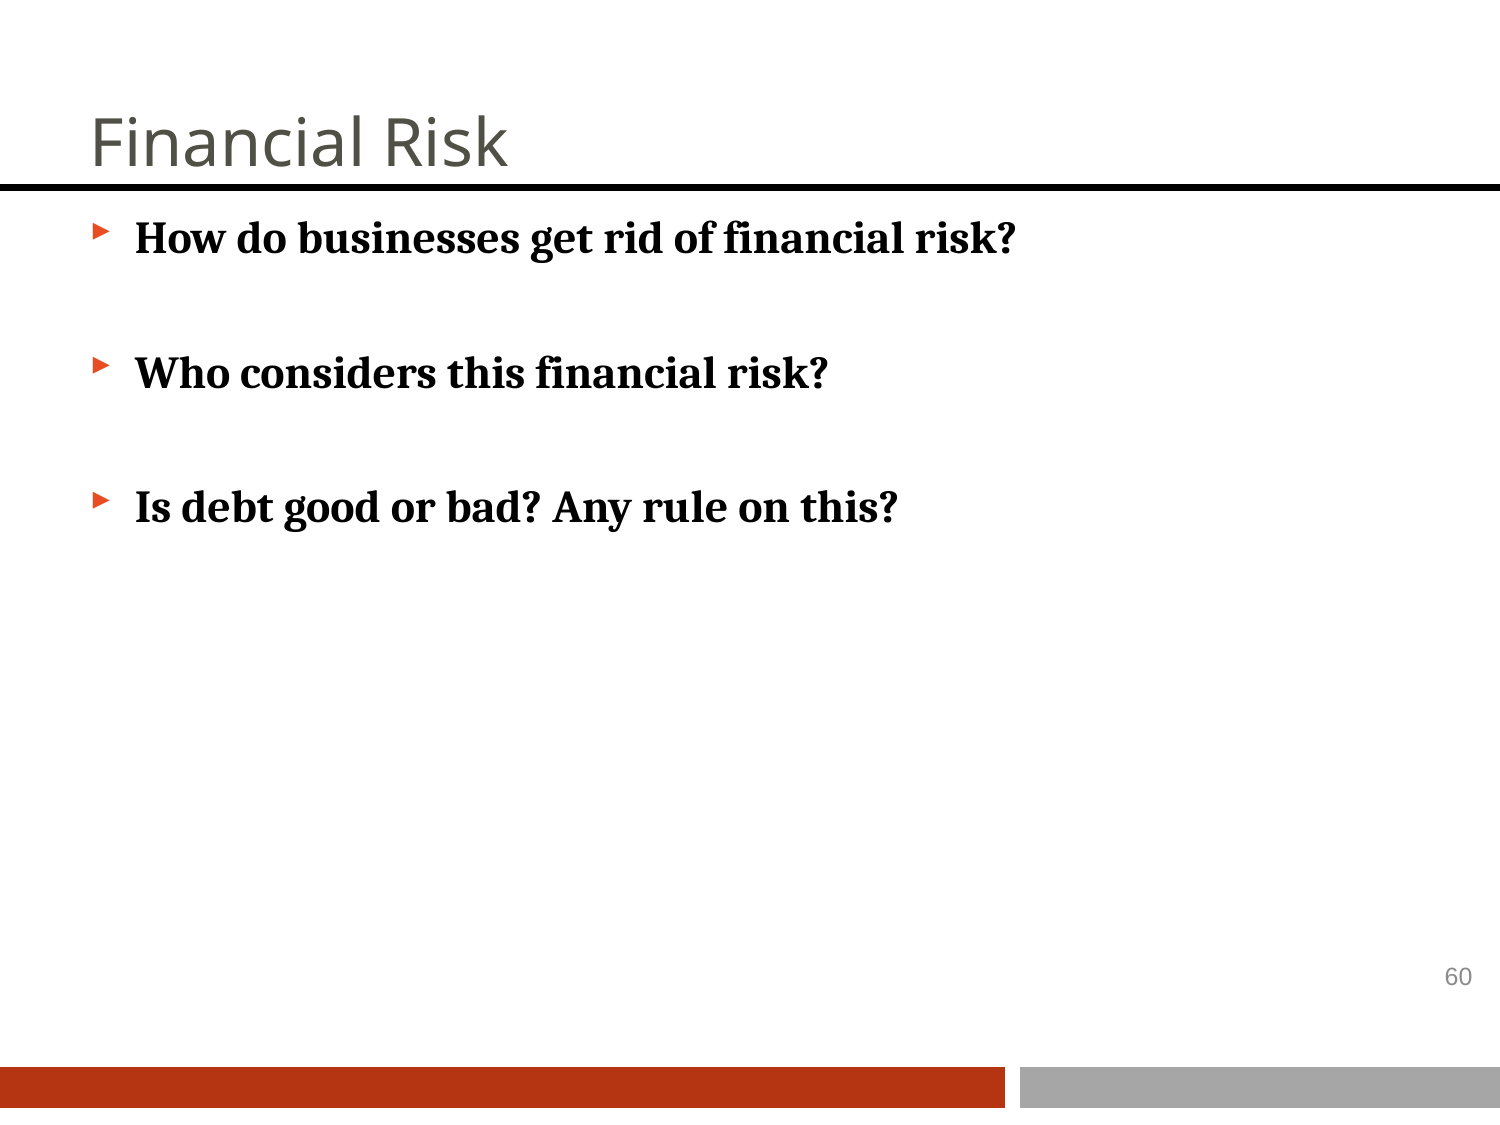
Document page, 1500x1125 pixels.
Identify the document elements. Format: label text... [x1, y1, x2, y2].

slide_number 60 [1149, 945, 1488, 1006]
list How do businesses get rid of financial risk? Who considers this financial risk? Is debt good or bad? Any rule on this? [75, 200, 1425, 1050]
title Financial Risk [75, 24, 1425, 188]
